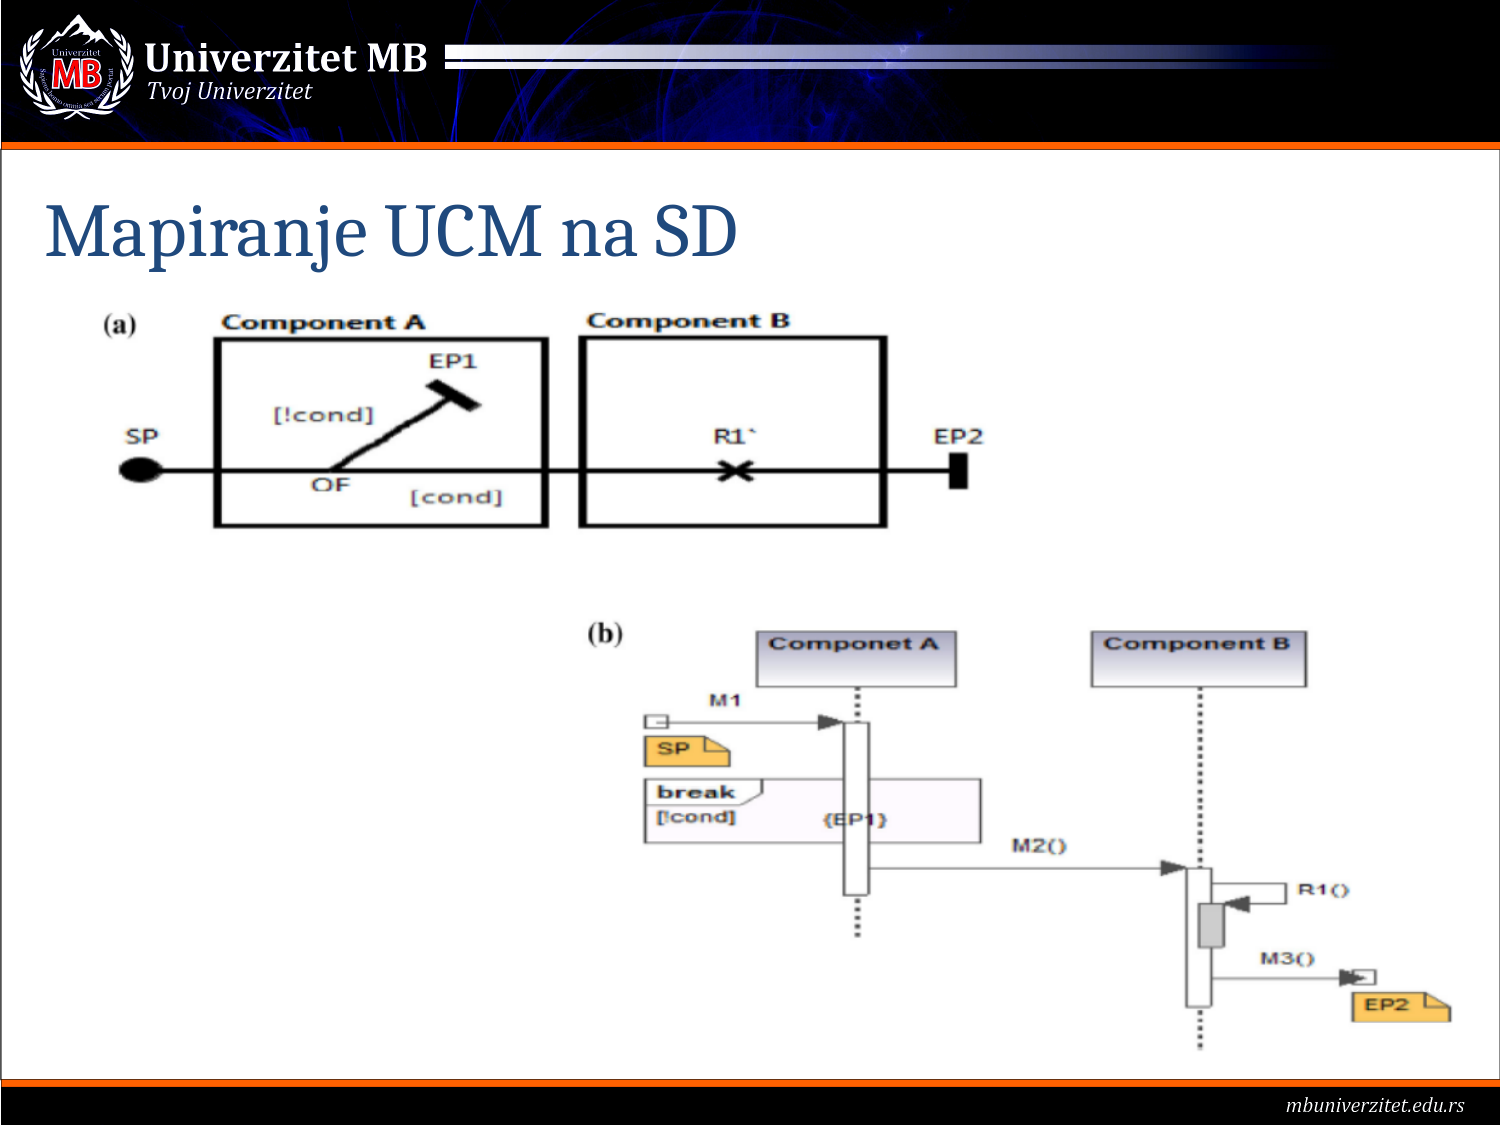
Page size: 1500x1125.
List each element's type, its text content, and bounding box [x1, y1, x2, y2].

title Mapiranje UCM na SD [29, 172, 1500, 279]
picture [0, 0, 1500, 1125]
